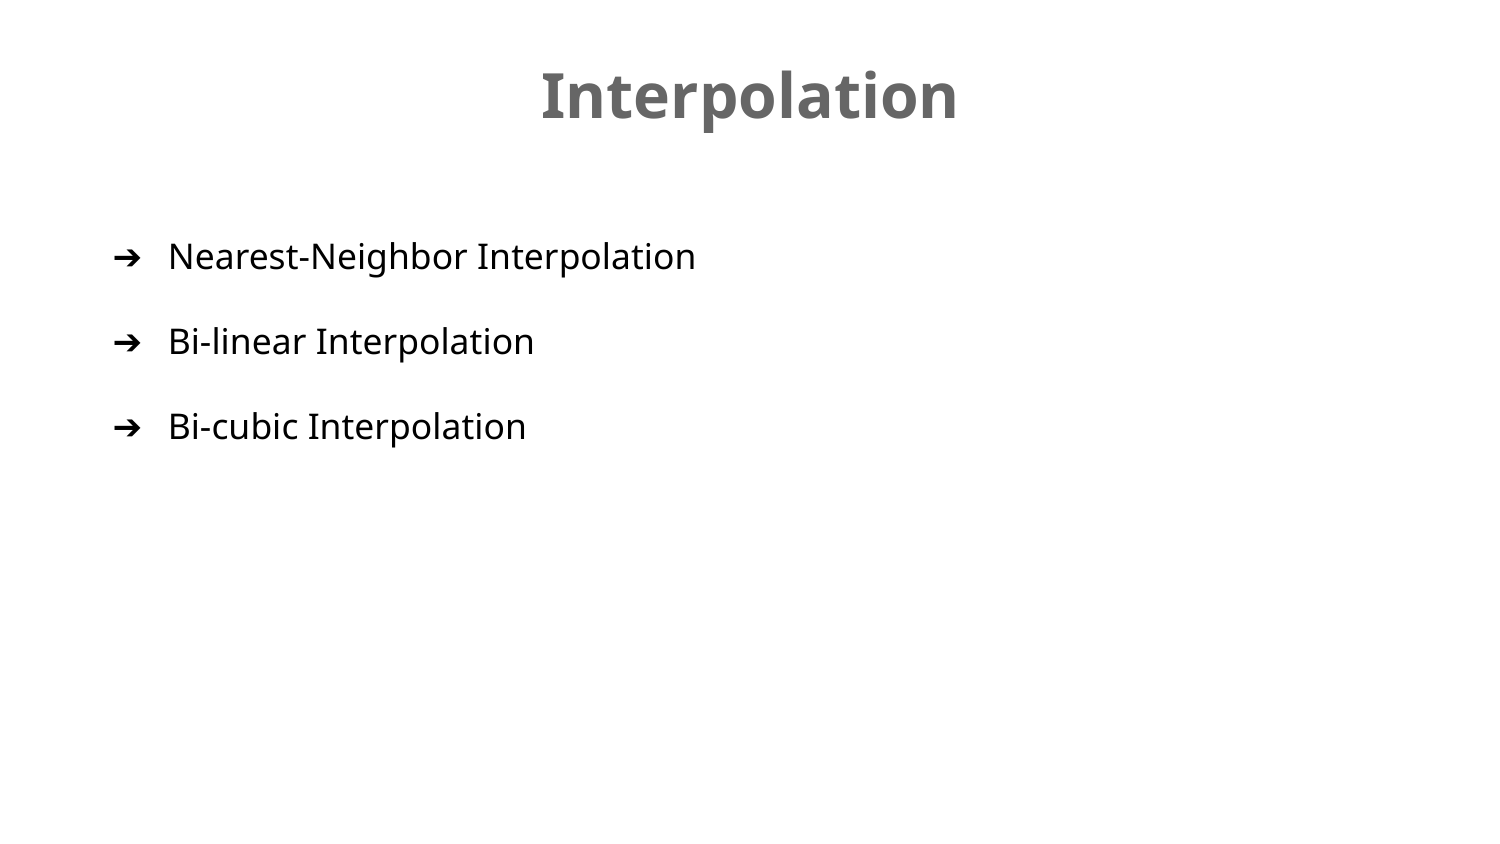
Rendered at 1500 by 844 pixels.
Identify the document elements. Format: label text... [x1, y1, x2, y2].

text_box Interpolation [33, 41, 1469, 151]
text_box Nearest-Neighbor Interpolation Bi-linear Interpolation Bi-cubic Interpolation [78, 219, 1424, 817]
